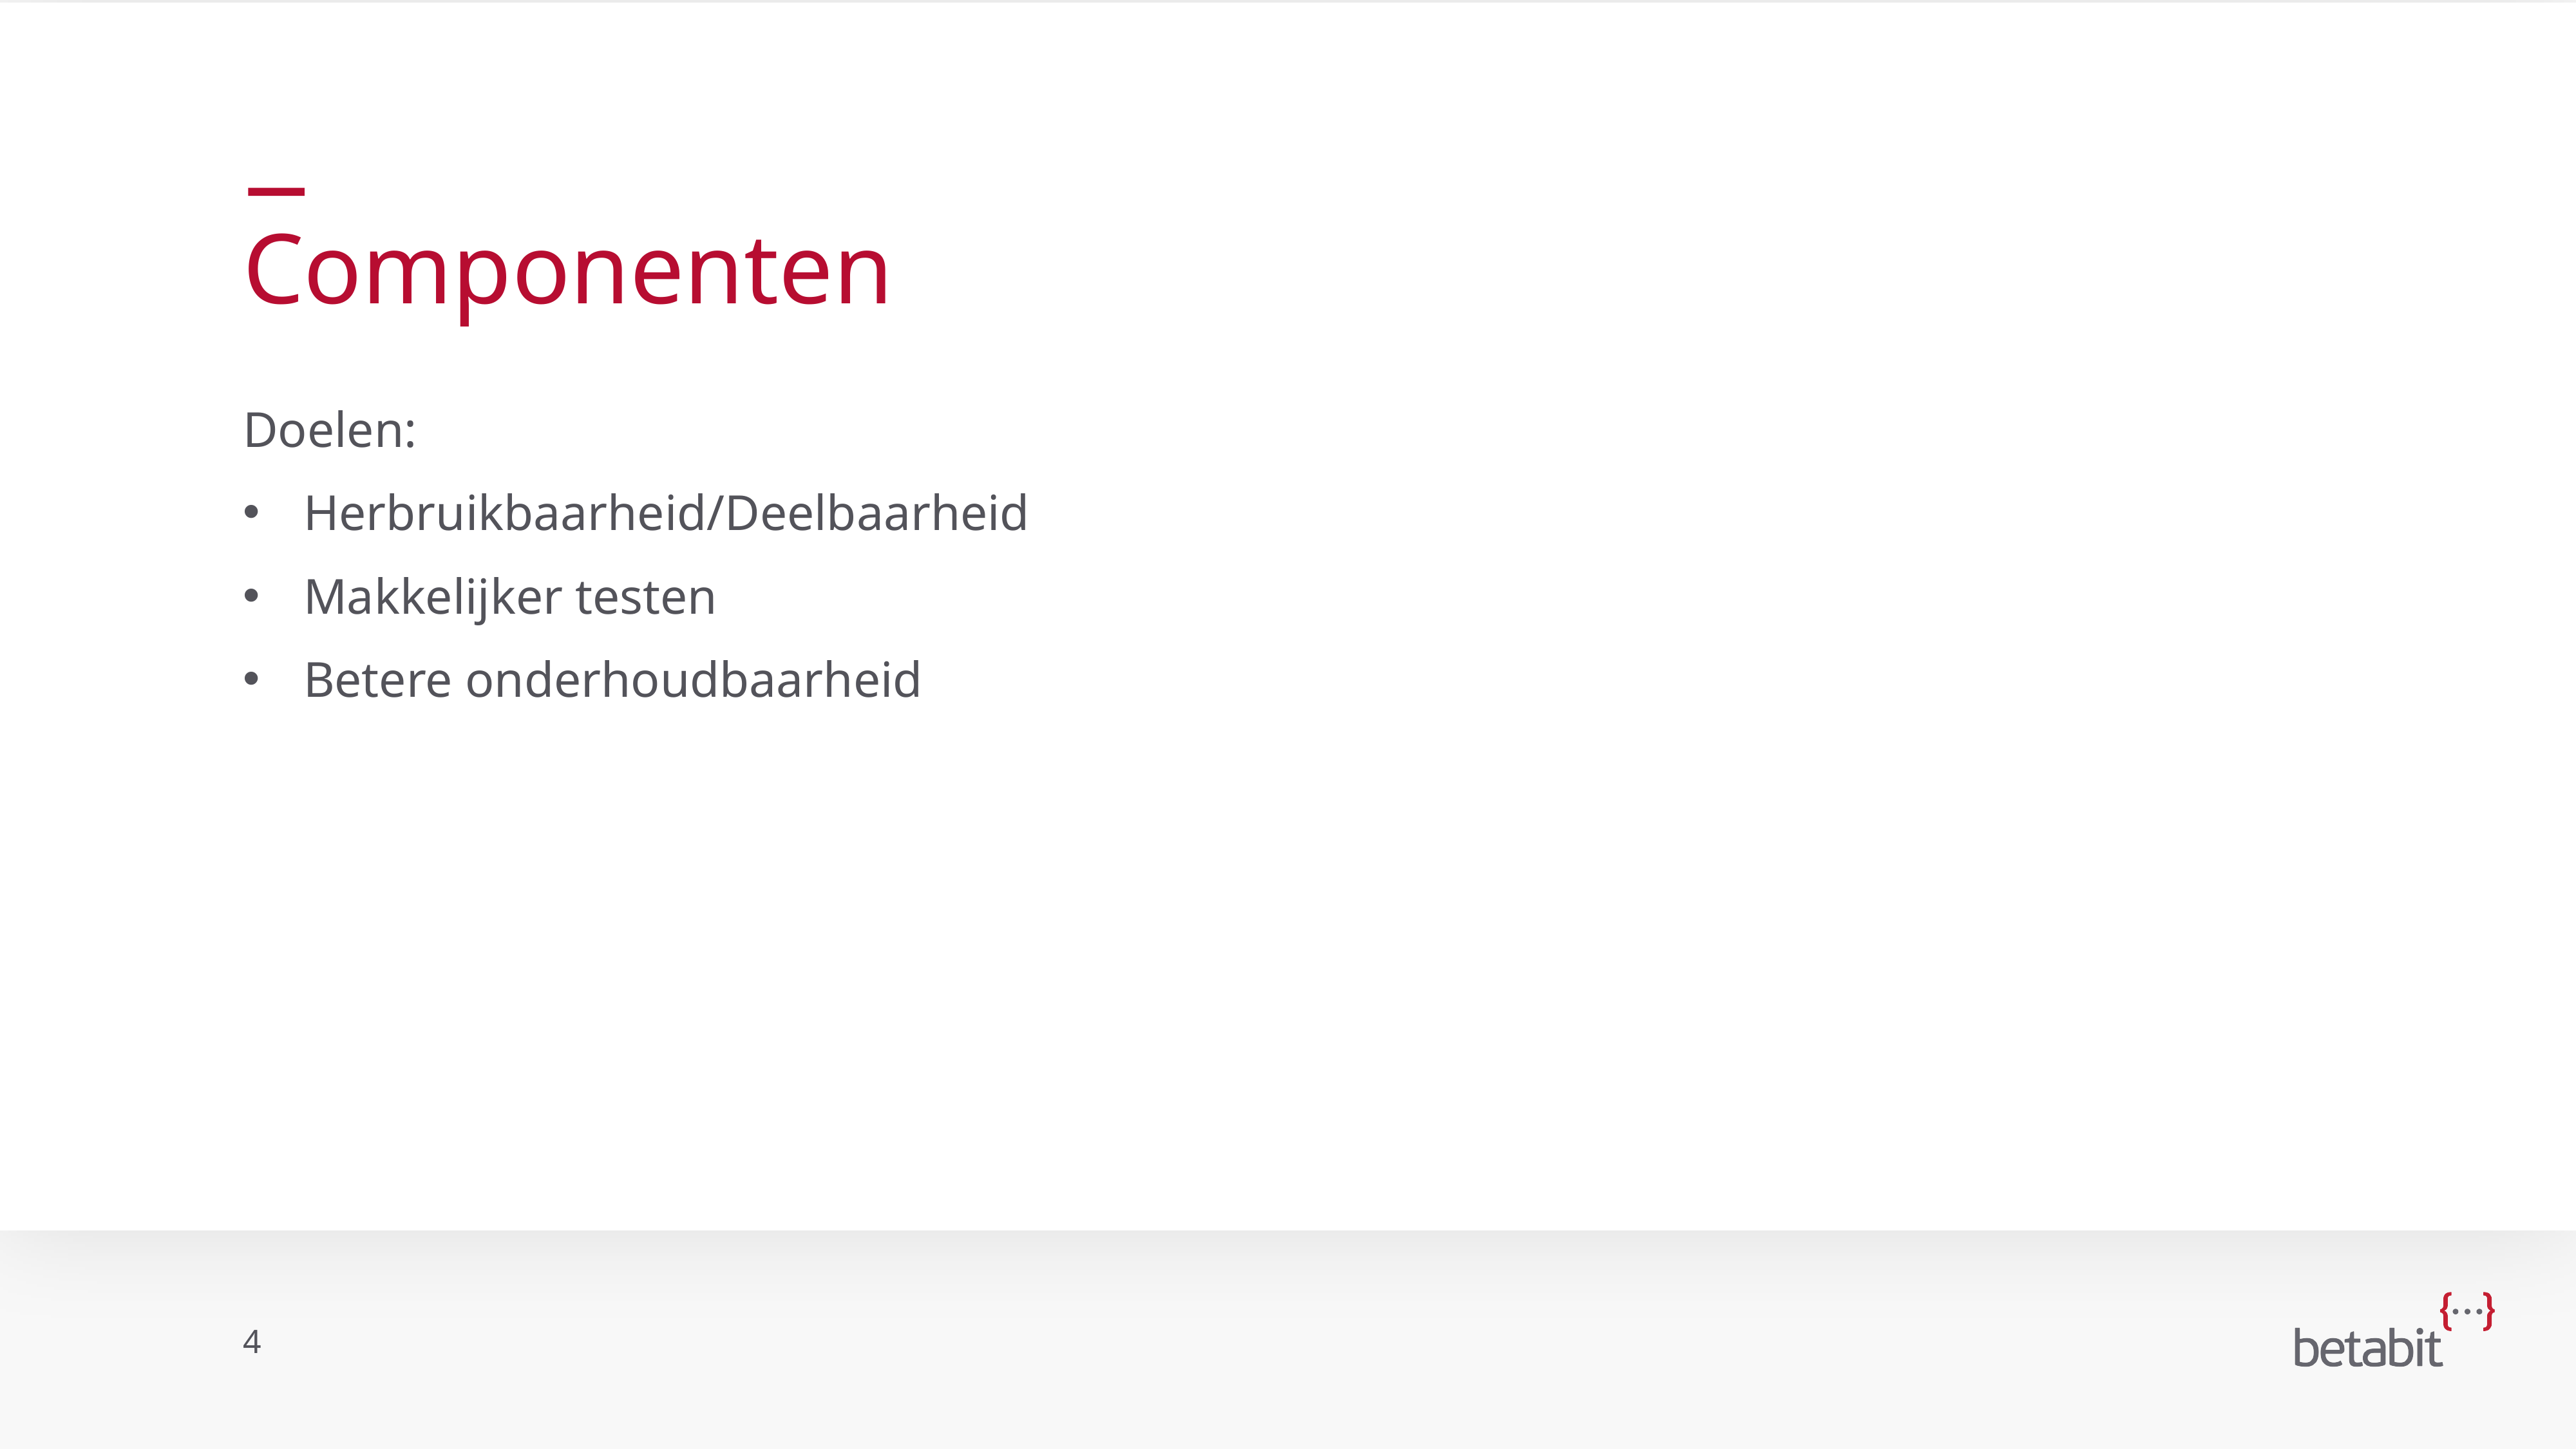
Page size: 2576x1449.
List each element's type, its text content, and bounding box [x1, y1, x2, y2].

picture [2280, 1227, 2509, 1375]
slide_number 4 [232, 1310, 316, 1376]
list Doelen: Herbruikbaarheid/Deelbaarheid Makkelijker testen Betere onderhoudbaarheid [232, 388, 2344, 1218]
title Componenten [232, 196, 2342, 370]
